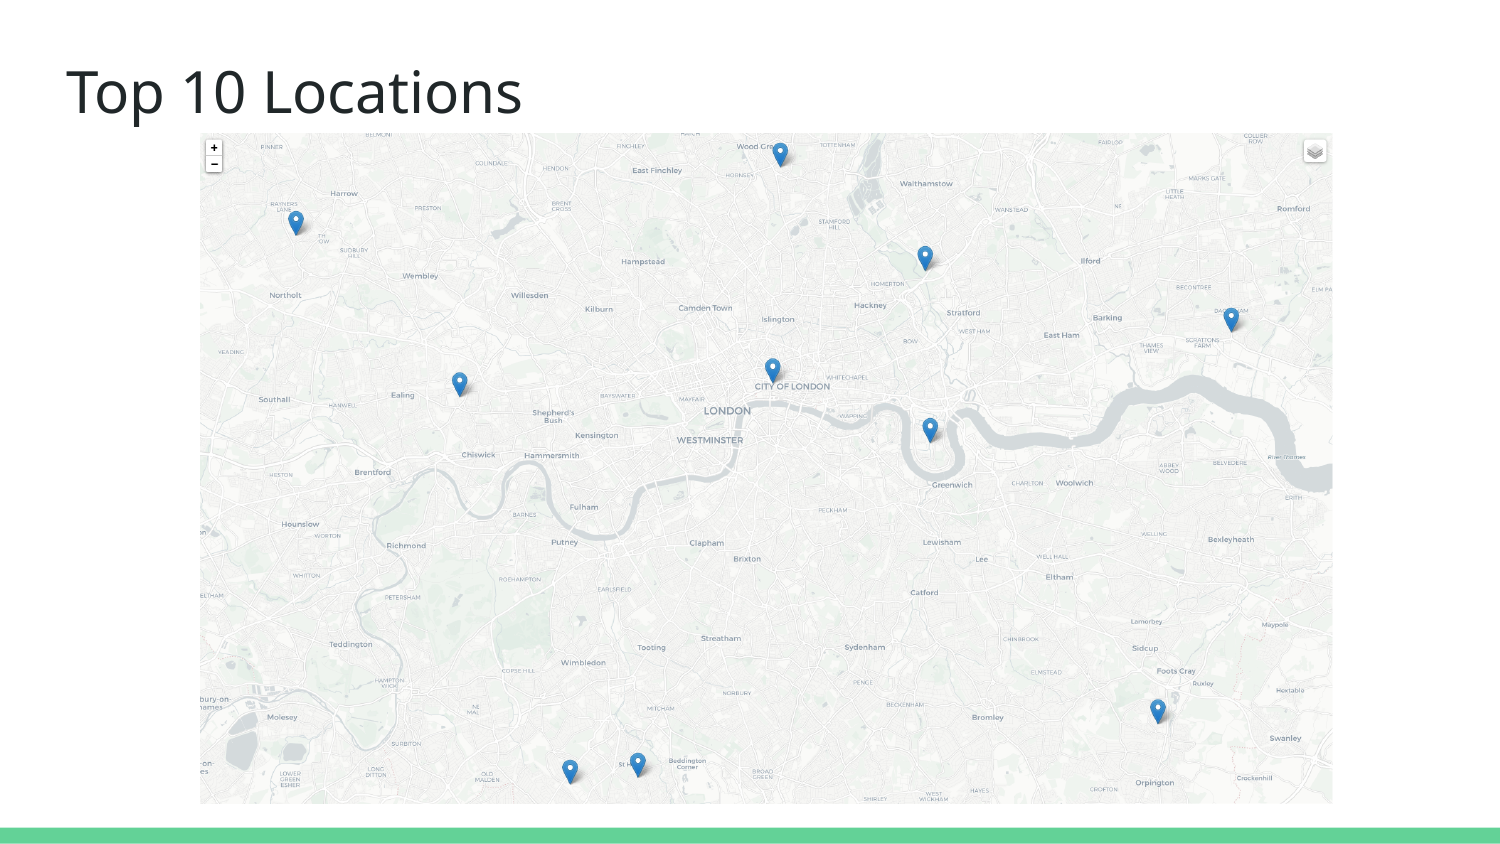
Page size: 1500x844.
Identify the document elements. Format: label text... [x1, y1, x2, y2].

picture [200, 133, 1333, 805]
title Top 10 Locations [51, 39, 1449, 134]
